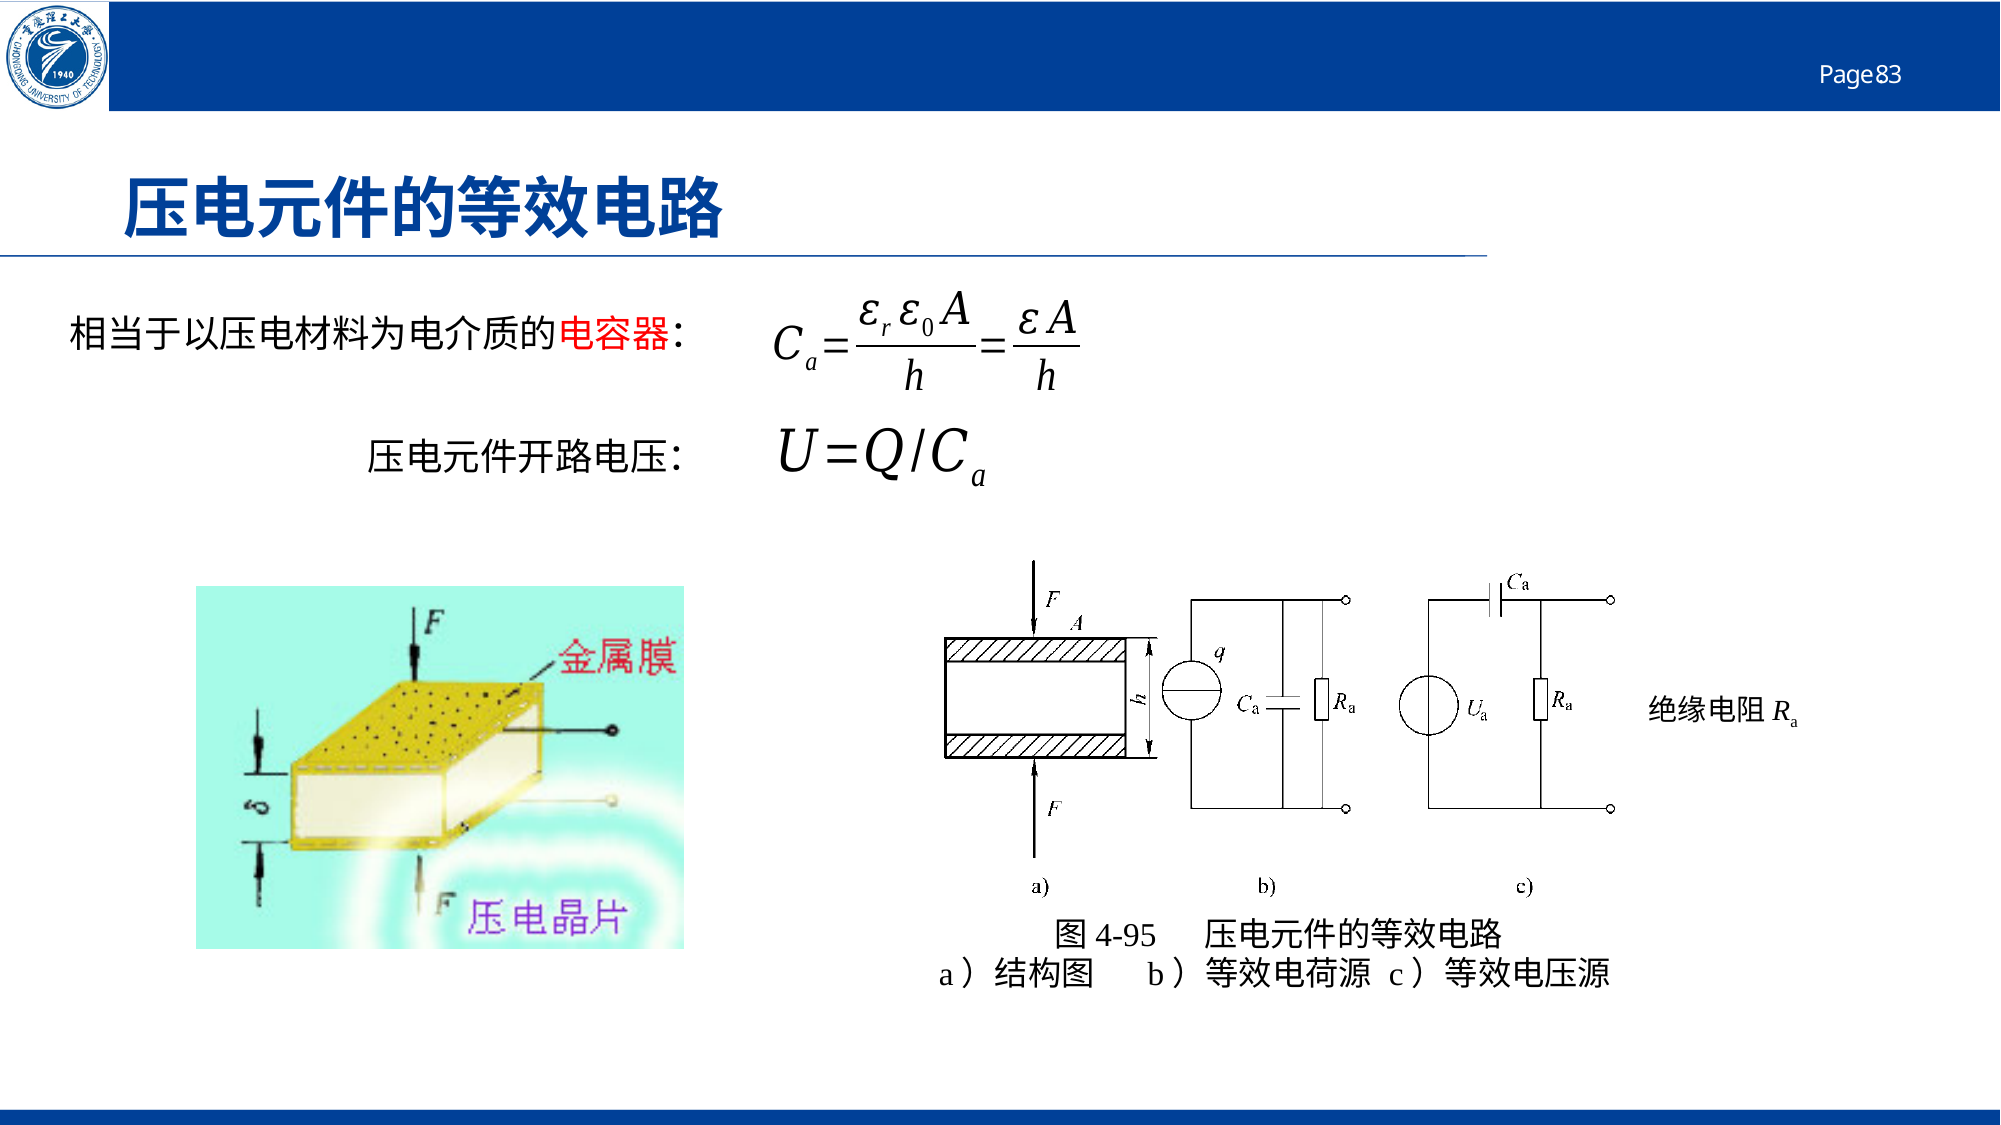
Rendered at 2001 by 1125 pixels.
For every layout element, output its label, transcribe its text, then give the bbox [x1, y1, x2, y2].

title 压电元件的等效电路 [108, 160, 1940, 255]
picture [939, 558, 1619, 901]
text_box 图4-95 压电元件的等效电路 a）结构图 b）等效电荷源 c）等效电压源 [923, 905, 1634, 1000]
picture [196, 586, 684, 949]
picture [0, 2, 109, 112]
text_box 绝缘电阻Ra [1633, 683, 1815, 738]
text_box 压电元件开路电压： [352, 425, 764, 485]
text_box 相当于以压电材料为电介质的电容器： [55, 302, 741, 363]
